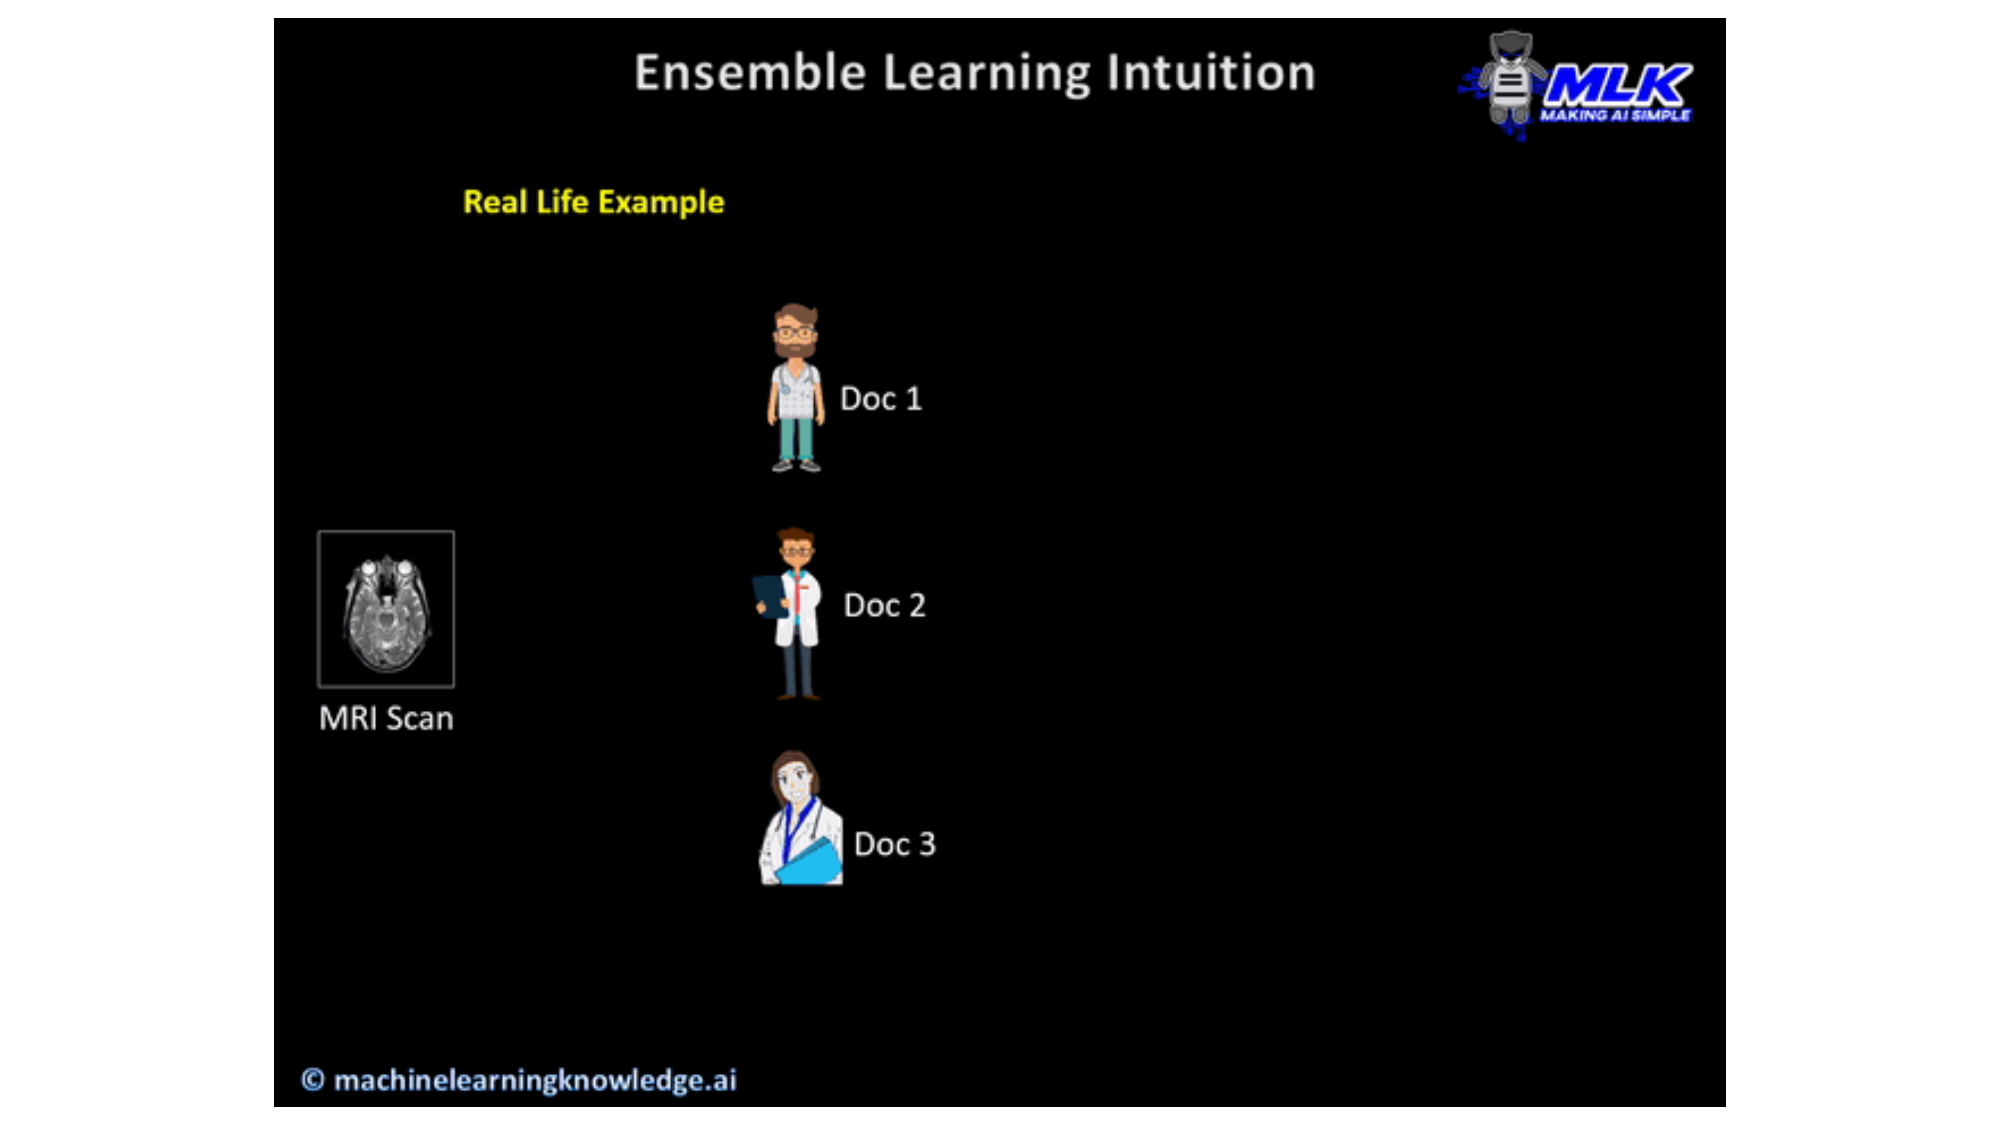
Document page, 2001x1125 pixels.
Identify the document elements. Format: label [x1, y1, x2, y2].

text_box [520, 1076, 676, 1091]
picture [273, 17, 1727, 1108]
